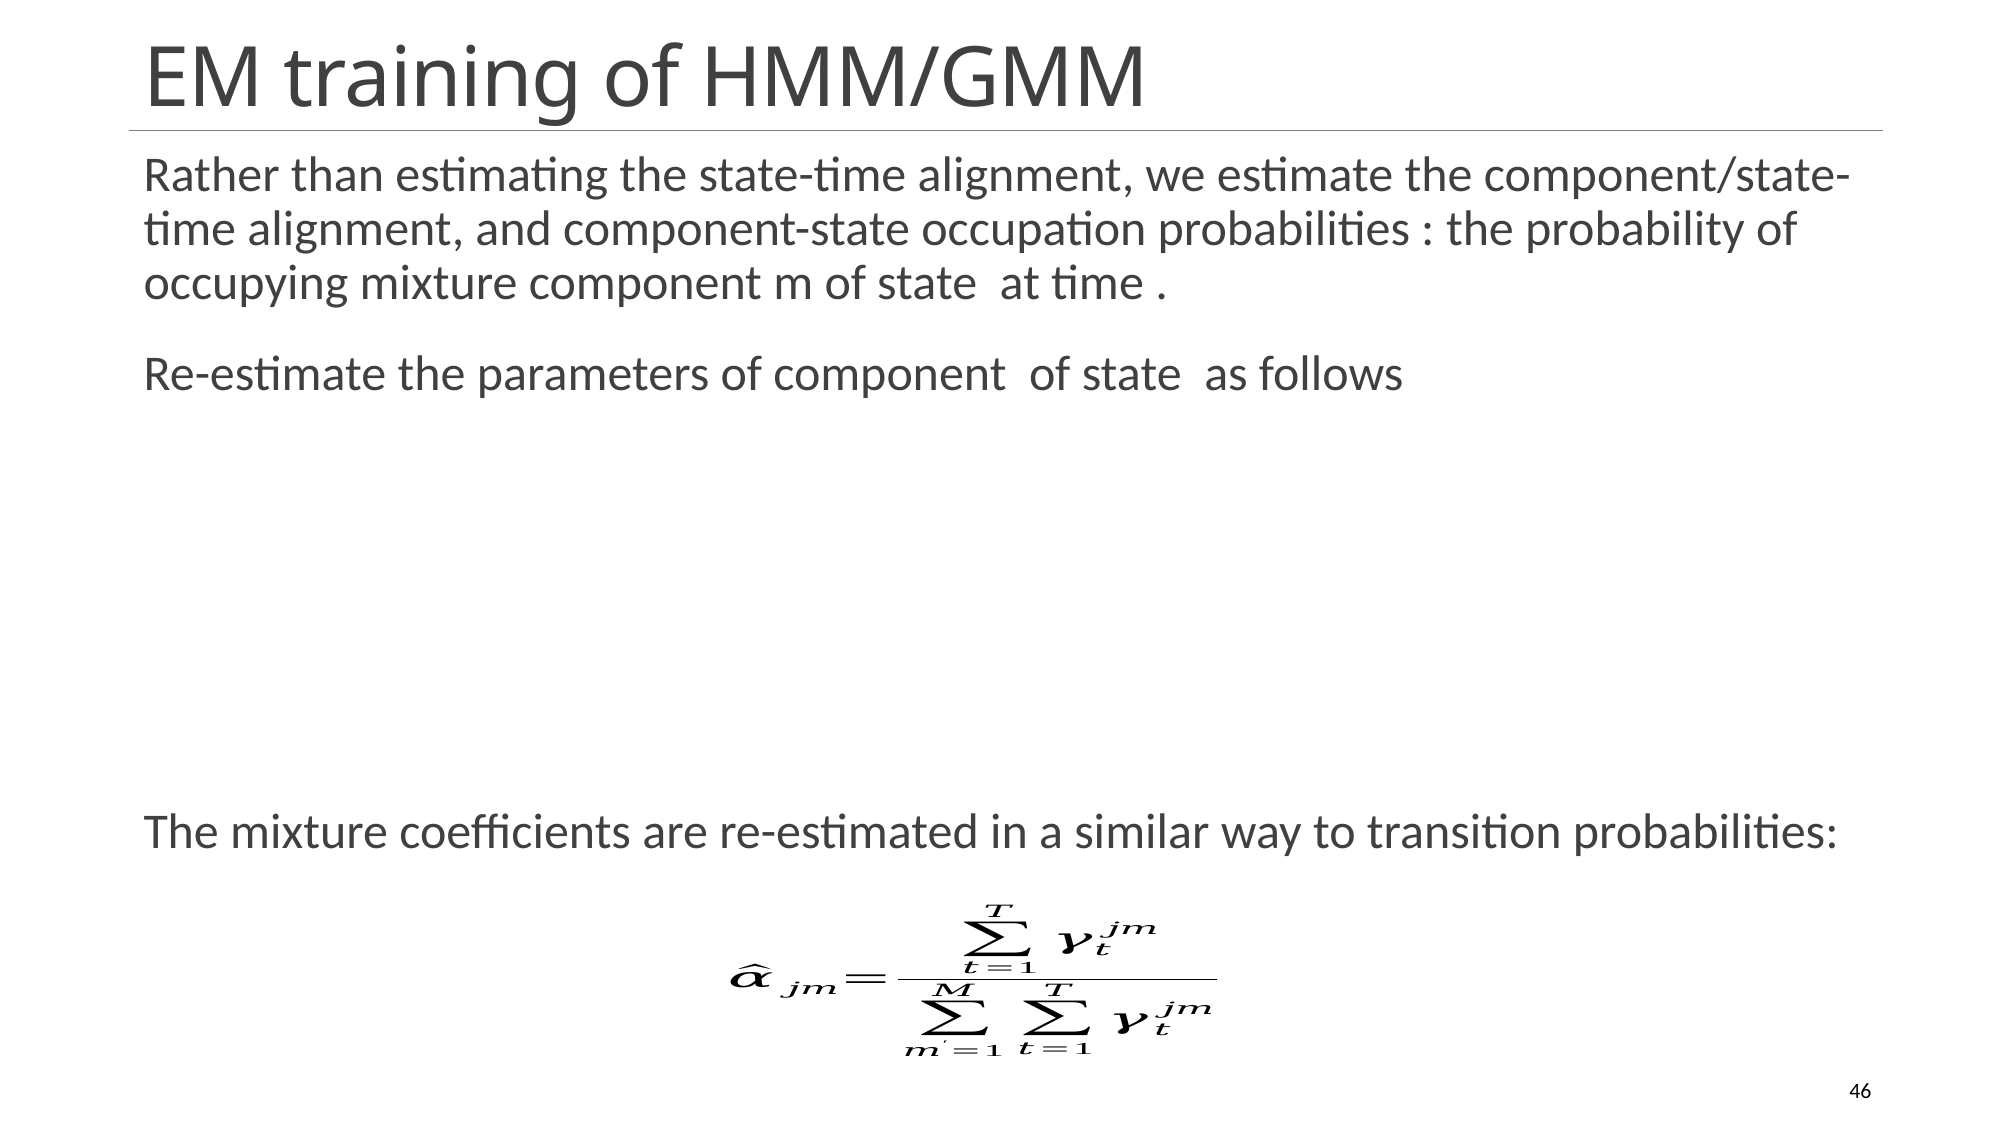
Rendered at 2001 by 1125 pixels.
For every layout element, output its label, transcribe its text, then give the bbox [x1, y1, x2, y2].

slide_number 46 [1671, 1059, 1887, 1120]
title EM training of HMM/GMM [128, 19, 1883, 131]
